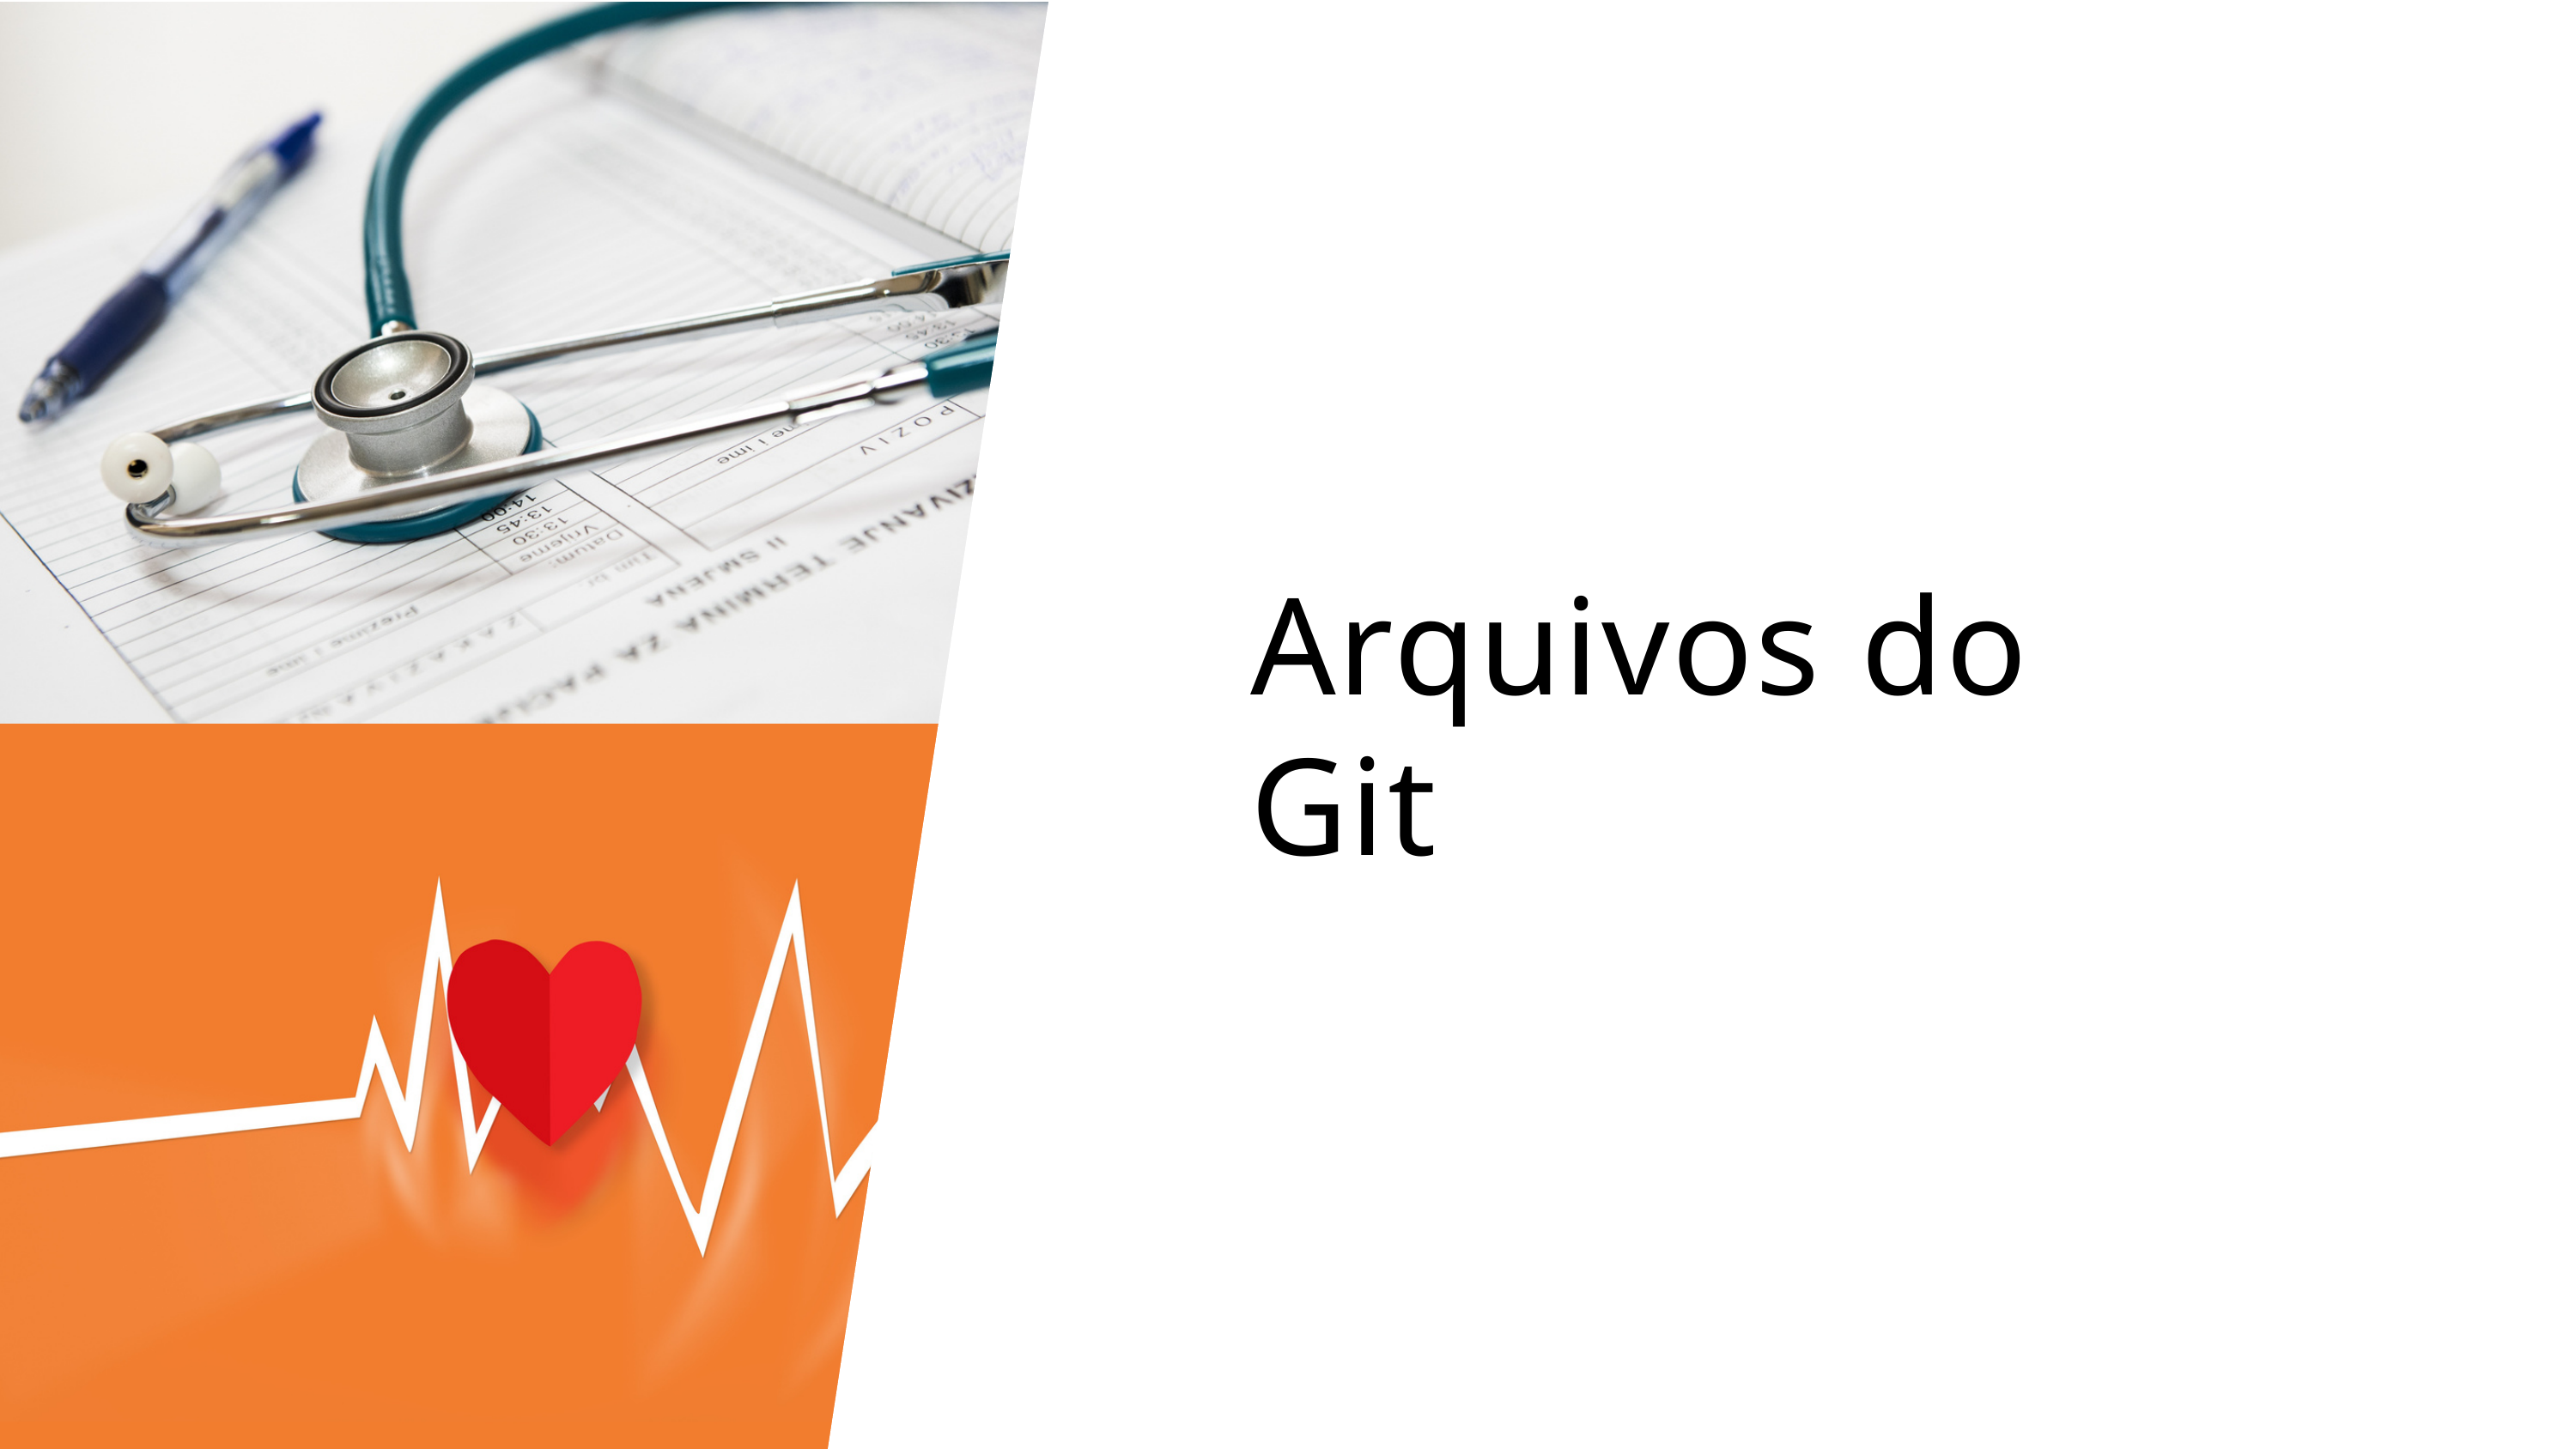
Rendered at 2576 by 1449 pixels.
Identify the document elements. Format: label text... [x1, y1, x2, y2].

text_box Arquivos do Git [1250, 561, 2232, 883]
picture [0, 2, 1121, 1449]
text_box [1119, 1, 2030, 1449]
